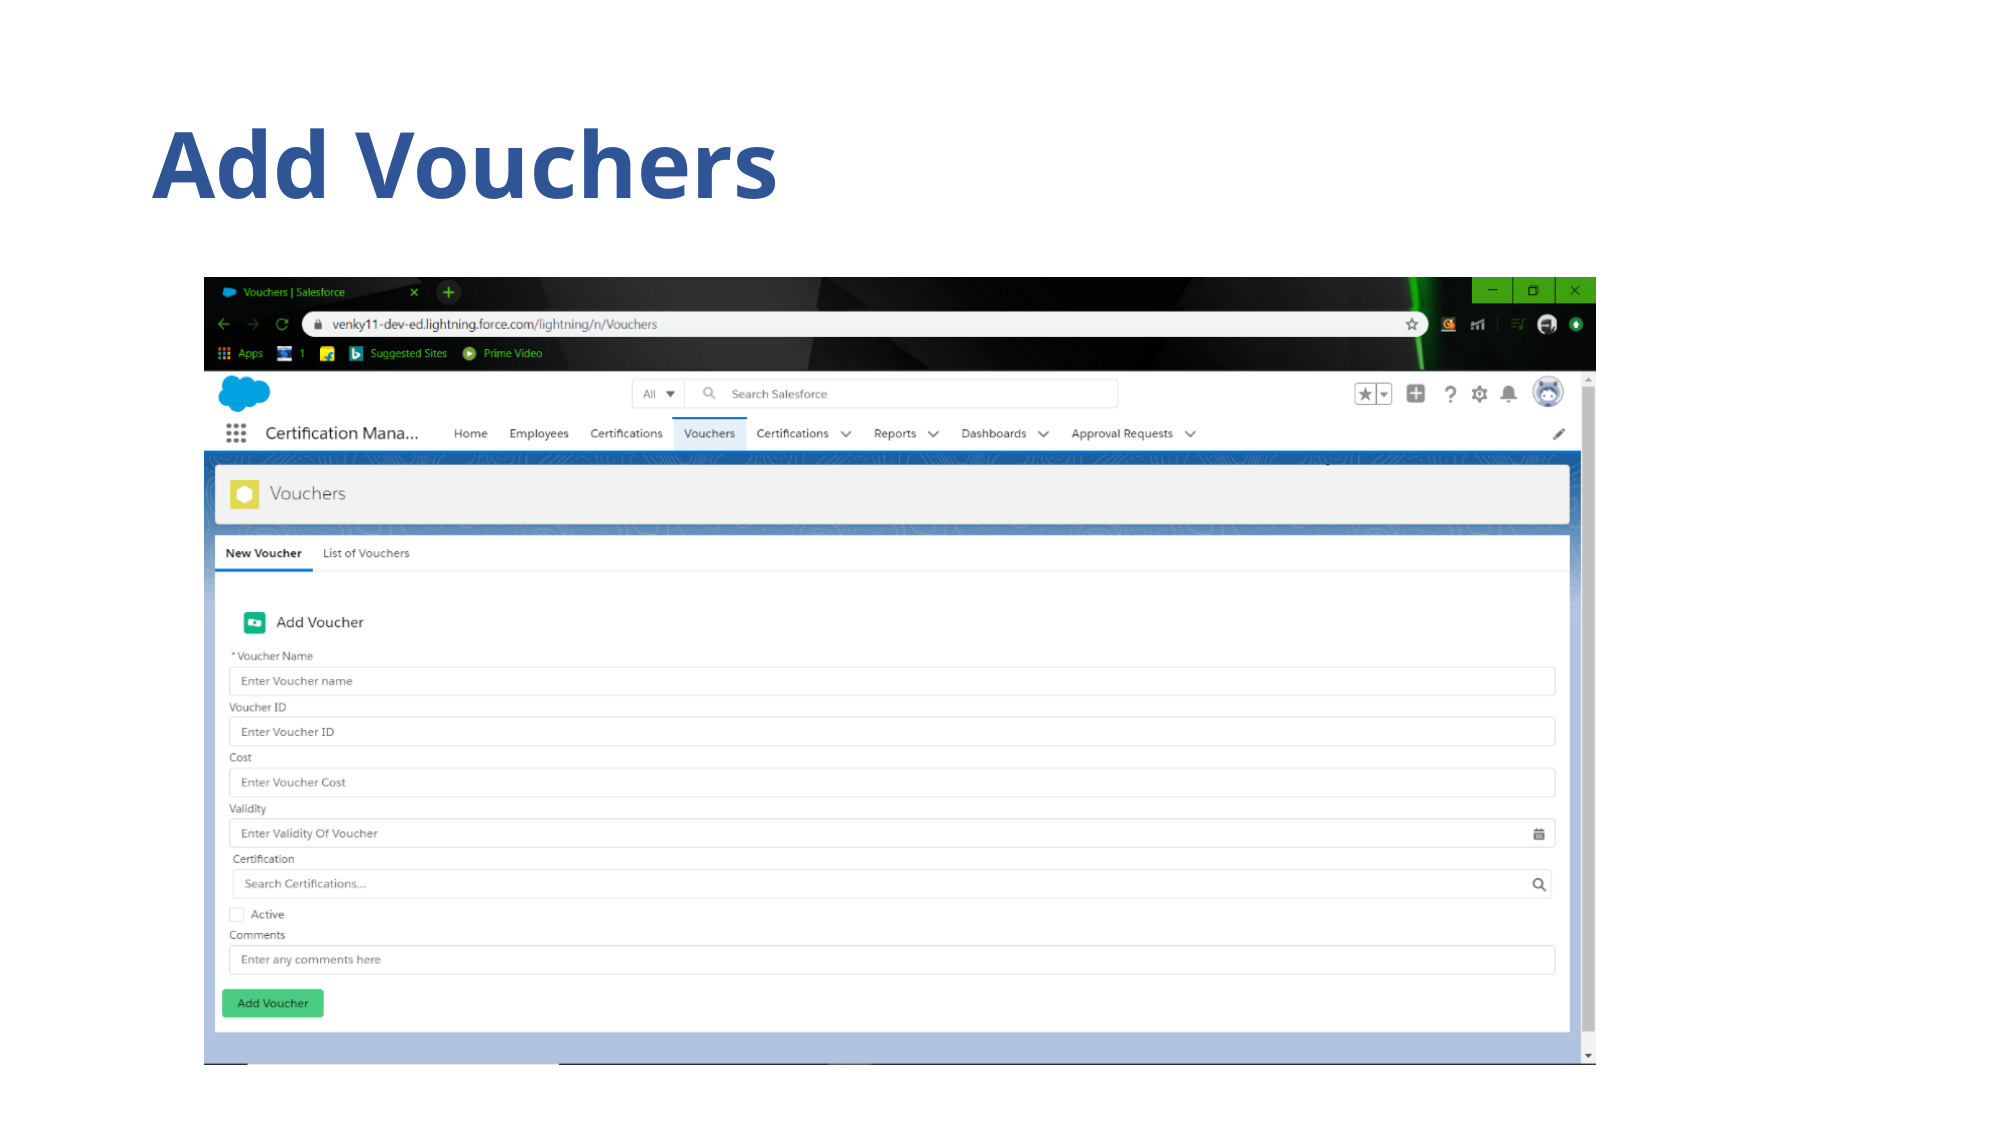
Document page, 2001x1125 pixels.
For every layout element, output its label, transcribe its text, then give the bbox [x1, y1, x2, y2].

title Add Vouchers [137, 59, 1863, 278]
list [204, 277, 1596, 1066]
